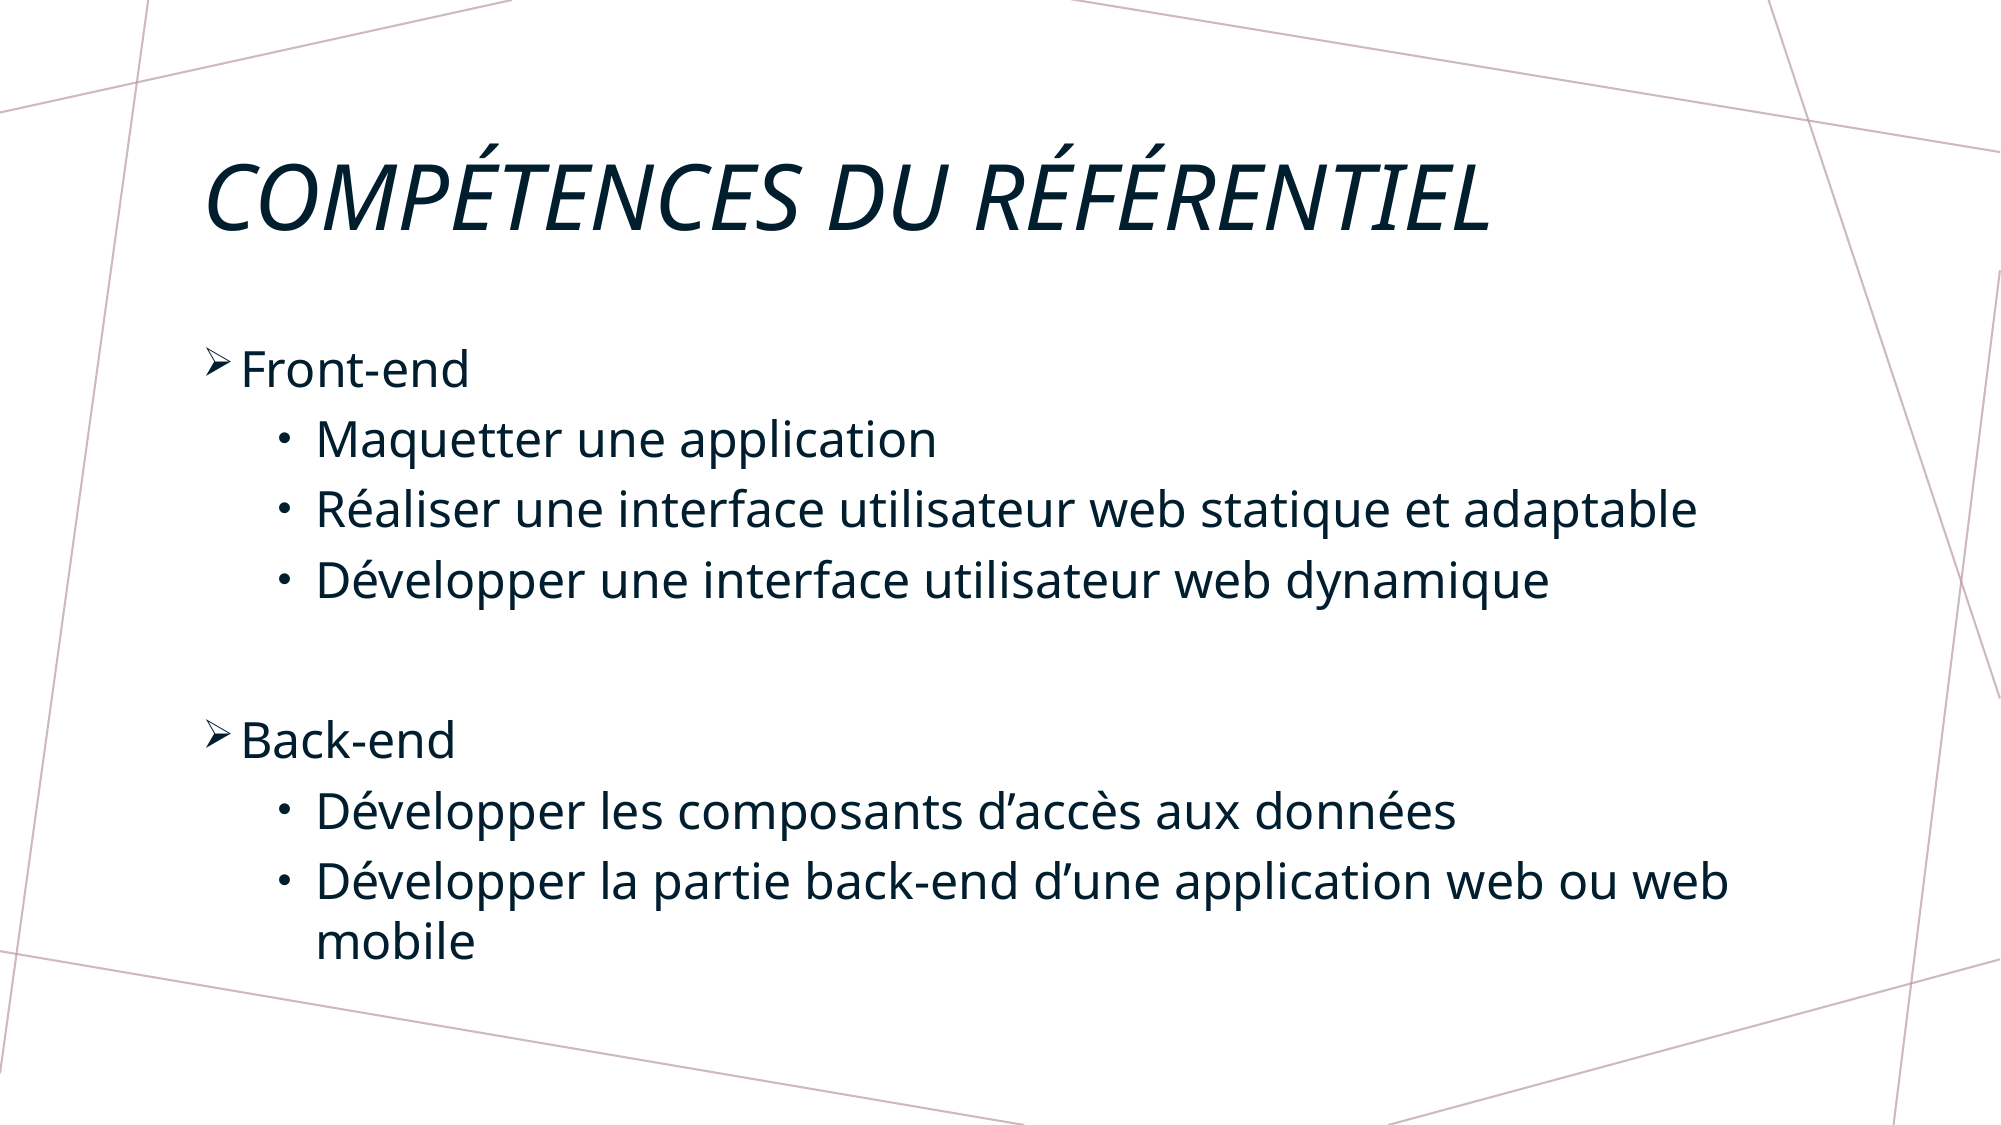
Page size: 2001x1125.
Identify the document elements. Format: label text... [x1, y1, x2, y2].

title Compétences du référentiel [187, 87, 1813, 315]
list Front-end Maquetter une application Réaliser une interface utilisateur web statique et adaptable Développer une interface utilisateur web dynamique Back-end Développer les composants d’accès aux données Développer la partie back-end d’une application web ou web mobile [187, 329, 1813, 990]
